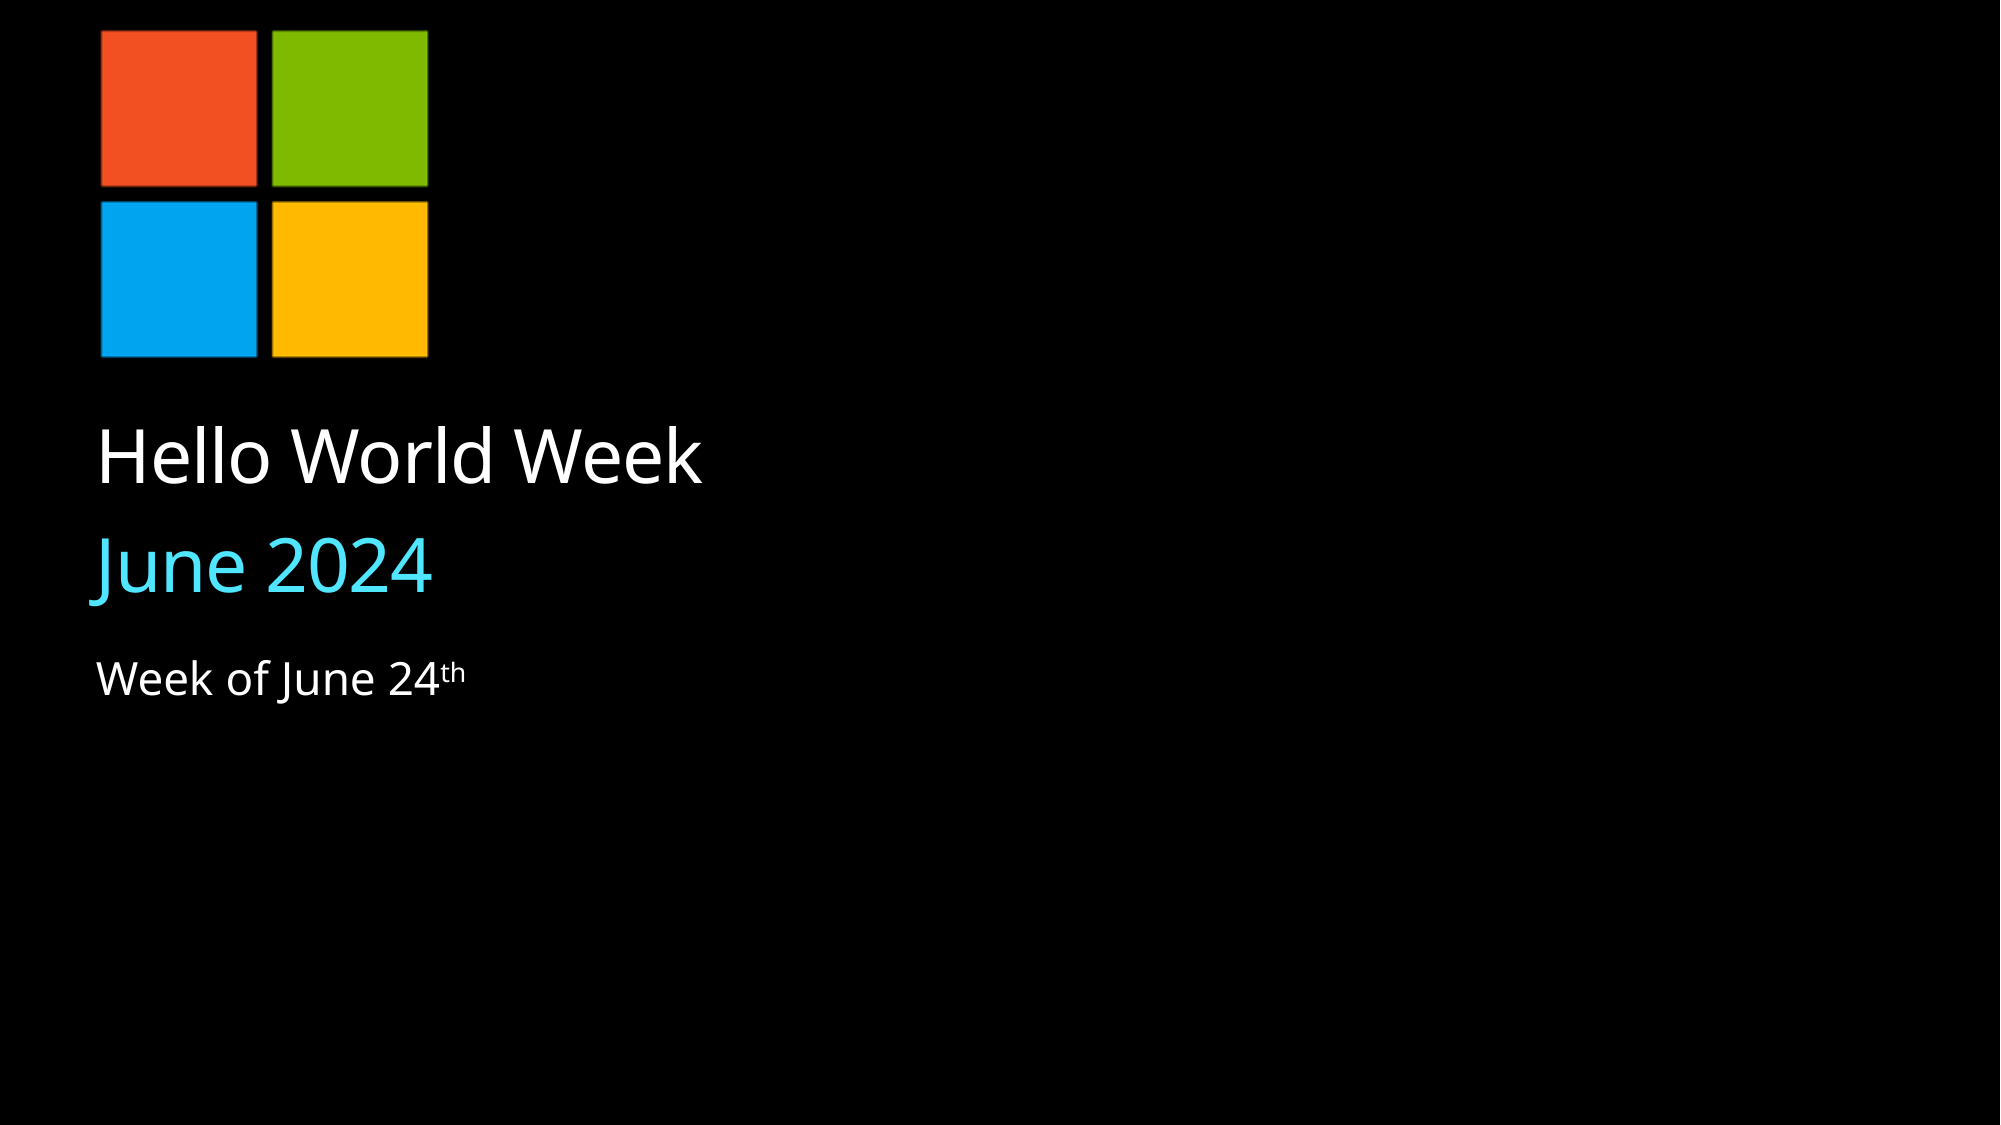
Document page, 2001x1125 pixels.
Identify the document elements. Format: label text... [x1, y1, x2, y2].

list Week of June 24th [95, 650, 1596, 706]
title Hello World Week [95, 407, 1596, 499]
text_box June 2024 [95, 517, 1596, 608]
picture [44, 26, 437, 366]
